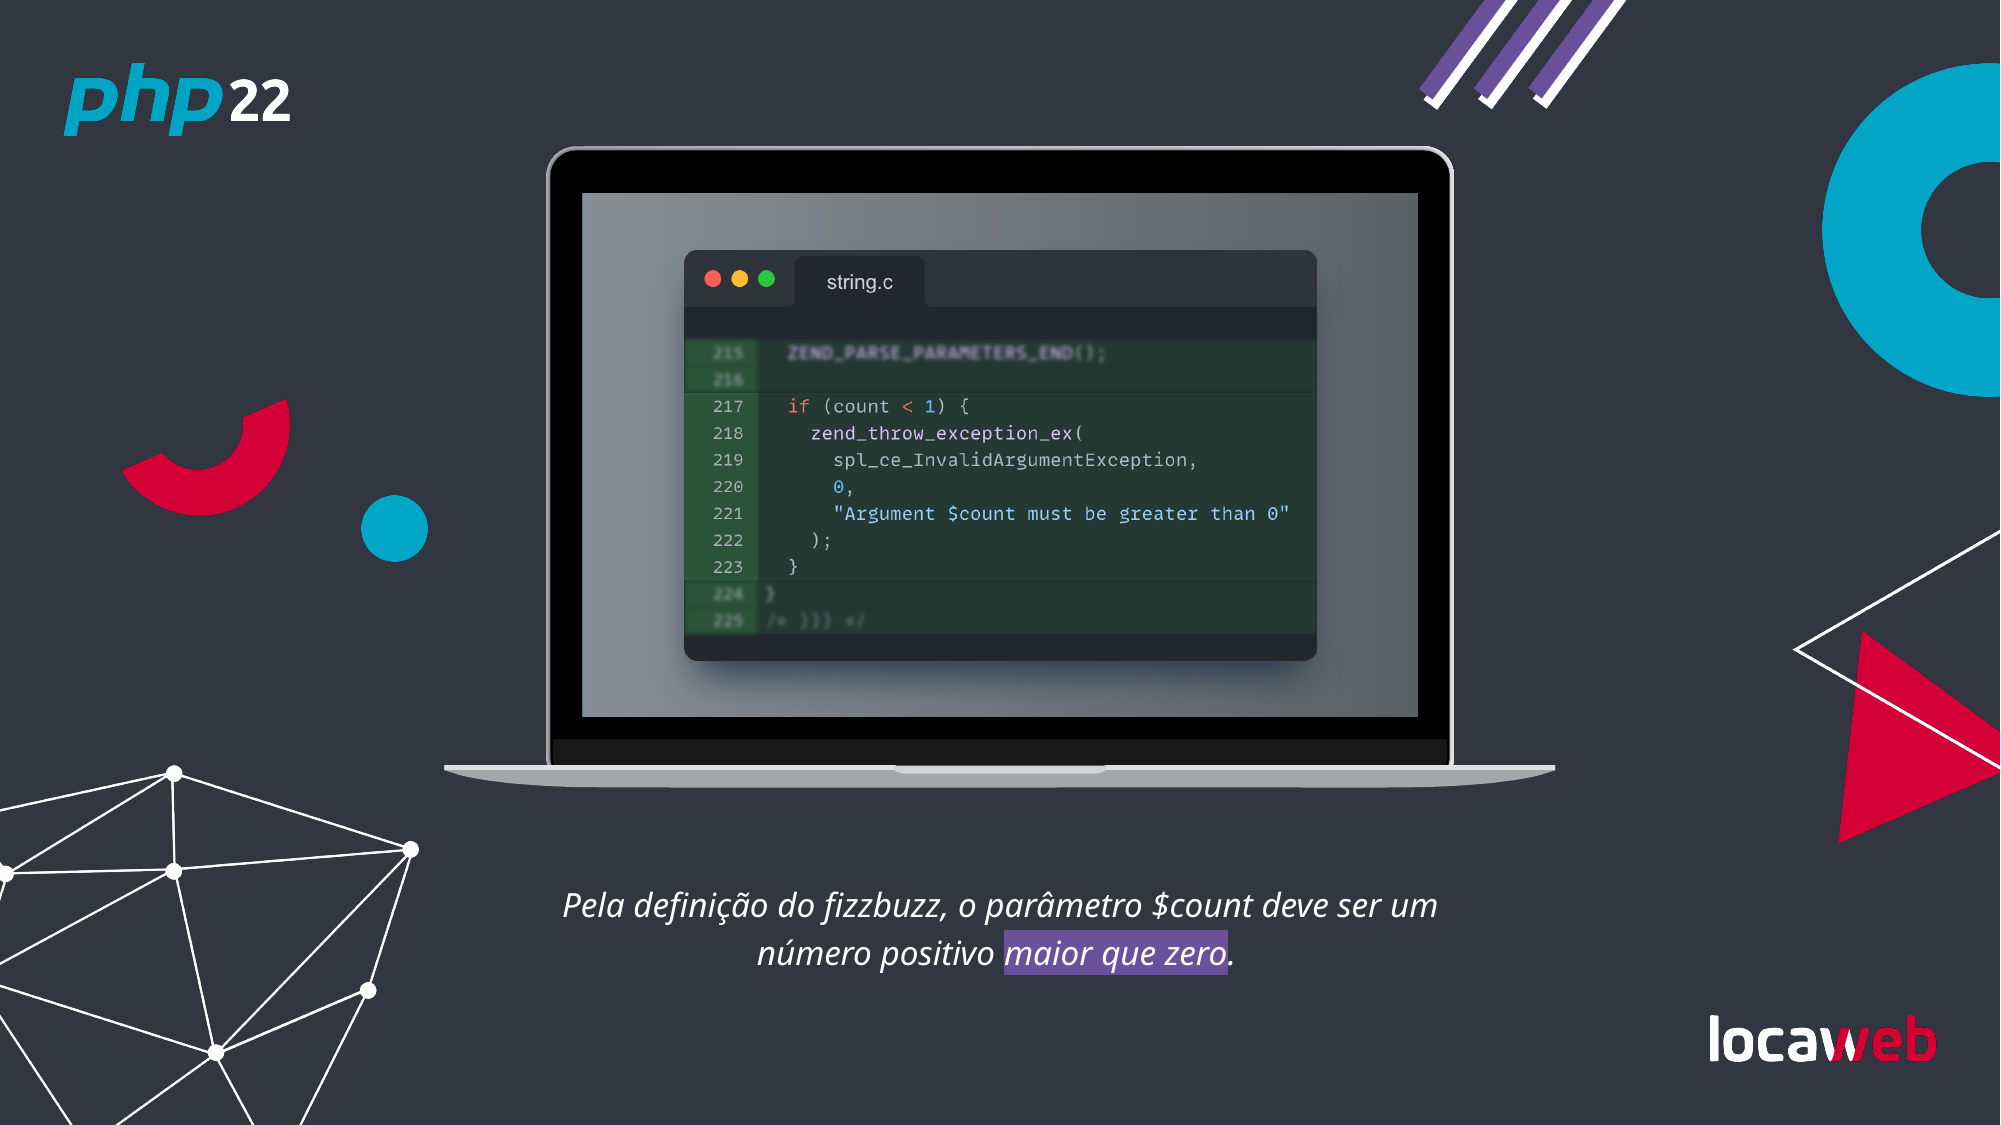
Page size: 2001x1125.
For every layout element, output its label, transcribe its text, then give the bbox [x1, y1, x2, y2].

picture [581, 193, 1419, 717]
picture [1709, 1015, 1937, 1062]
picture [361, 495, 429, 563]
picture [1791, 495, 2000, 844]
text_box Pela definição do fizzbuzz, o parâmetro $count deve ser um número positivo maior que zero. [546, 868, 1456, 976]
picture [63, 63, 291, 137]
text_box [444, 146, 1556, 788]
picture [121, 398, 291, 516]
picture [1417, 0, 1665, 110]
picture [0, 765, 419, 1125]
picture [1822, 63, 2000, 398]
